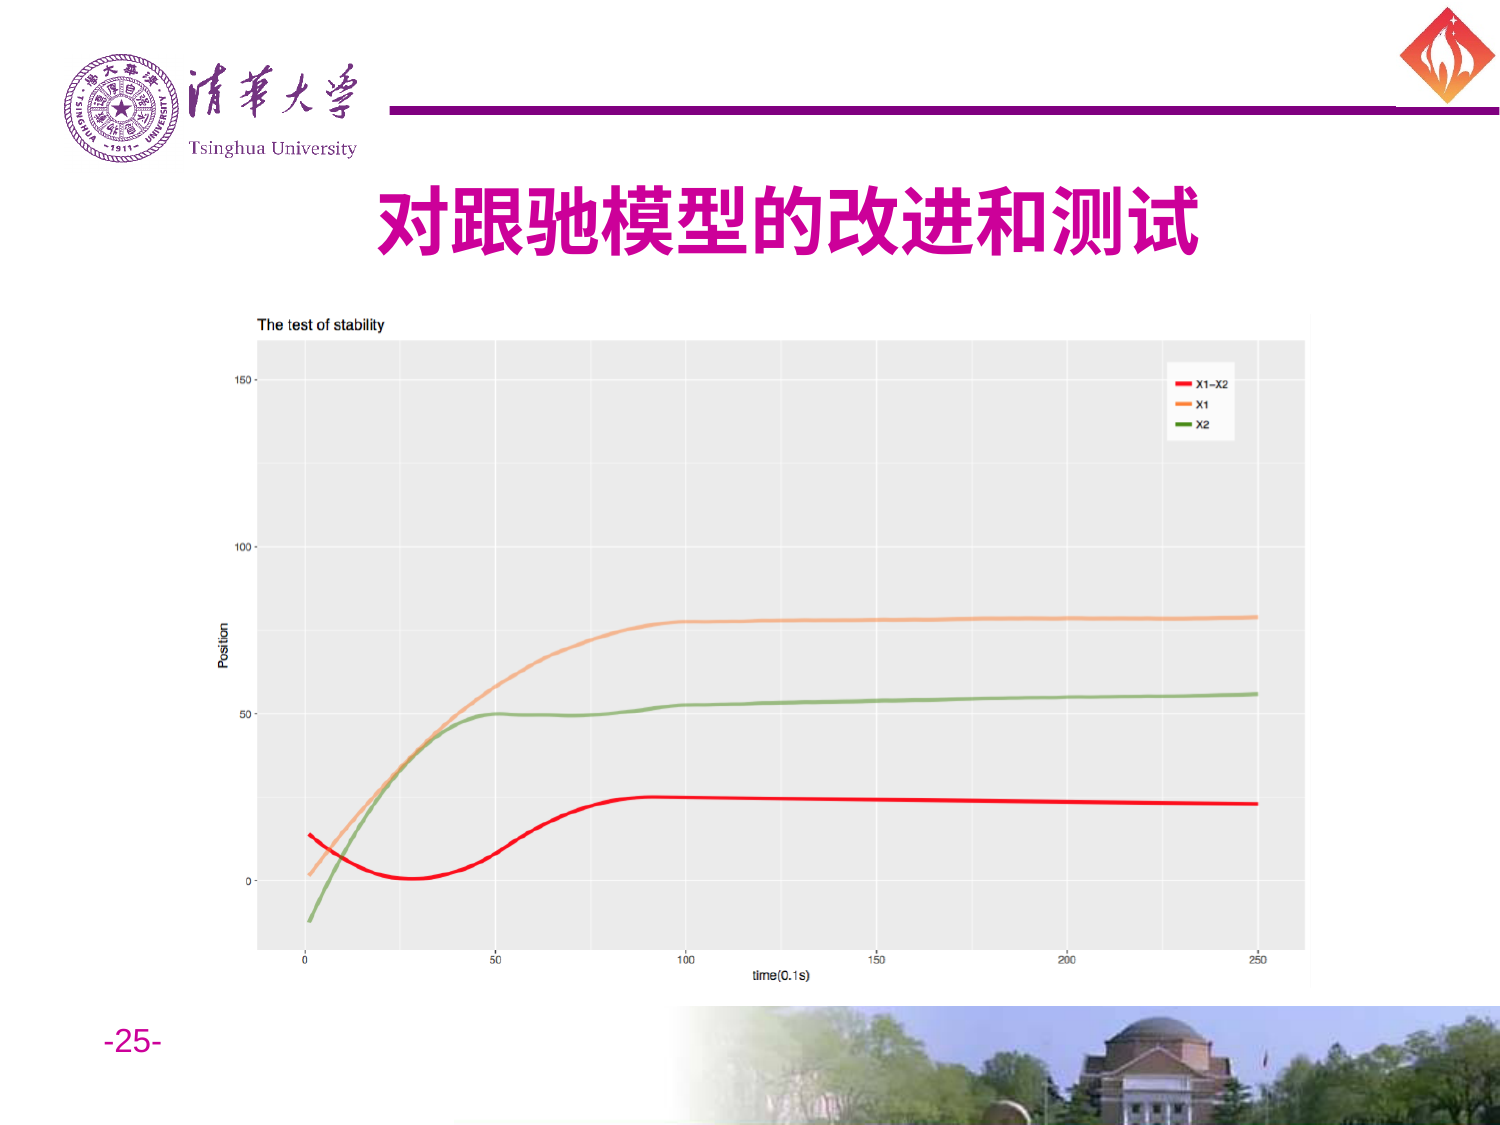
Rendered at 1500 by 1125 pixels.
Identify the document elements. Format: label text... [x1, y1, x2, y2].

picture [64, 54, 361, 173]
picture [454, 1006, 1500, 1125]
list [213, 314, 1311, 988]
picture [1396, 2, 1500, 107]
title 对跟驰模型的改进和测试 [360, 160, 1424, 280]
